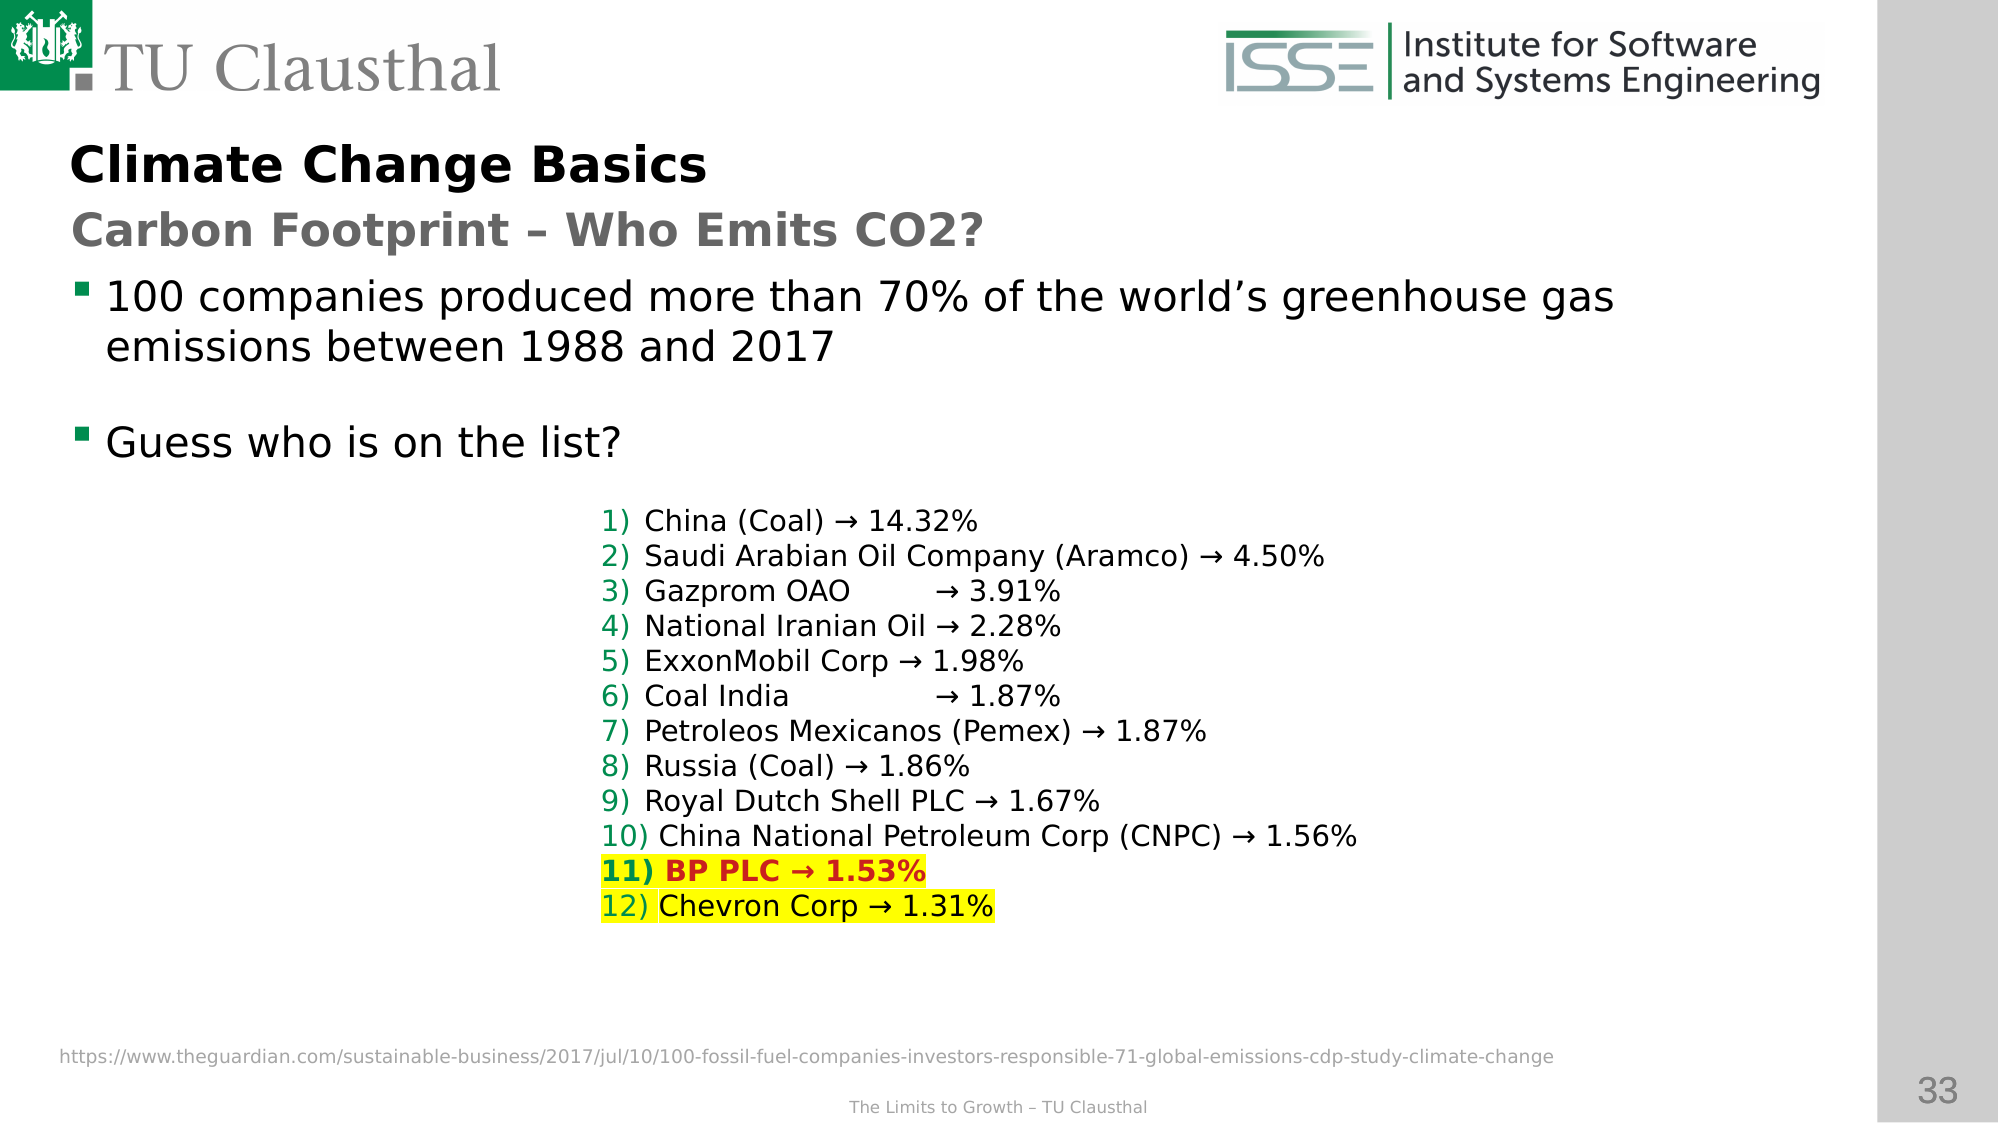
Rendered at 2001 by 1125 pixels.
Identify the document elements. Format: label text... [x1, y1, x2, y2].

picture [0, 0, 500, 91]
text_box Carbon Footprint – Who Emits CO2? [70, 188, 1769, 269]
picture [1218, 22, 1825, 106]
text_box https://www.theguardian.com/sustainable-business/2017/jul/10/100-fossil-fuel-companies-investors-responsible-71-global-emissions-cdp-study-climate-change [44, 1037, 1815, 1075]
text_box Climate Change Basics [54, 125, 1817, 206]
text_box China (Coal) → 14.32% Saudi Arabian Oil Company (Aramco) → 4.50% Gazprom OAO → 3.91% National Iranian Oil → 2.28% ExxonMobil Corp → 1.98% Coal India → 1.87% Petroleos Mexicanos (Pemex) → 1.87% Russia (Coal) → 1.86% Royal Dutch Shell PLC → 1.67% China National Petroleum Corp (CNPC) → 1.56% BP PLC → 1.53% Chevron Corp → 1.31% [585, 495, 1409, 944]
text_box 100 companies produced more than 70% of the world’s greenhouse gas emissions between 1988 and 2017 Guess who is on the list? [55, 262, 1836, 899]
